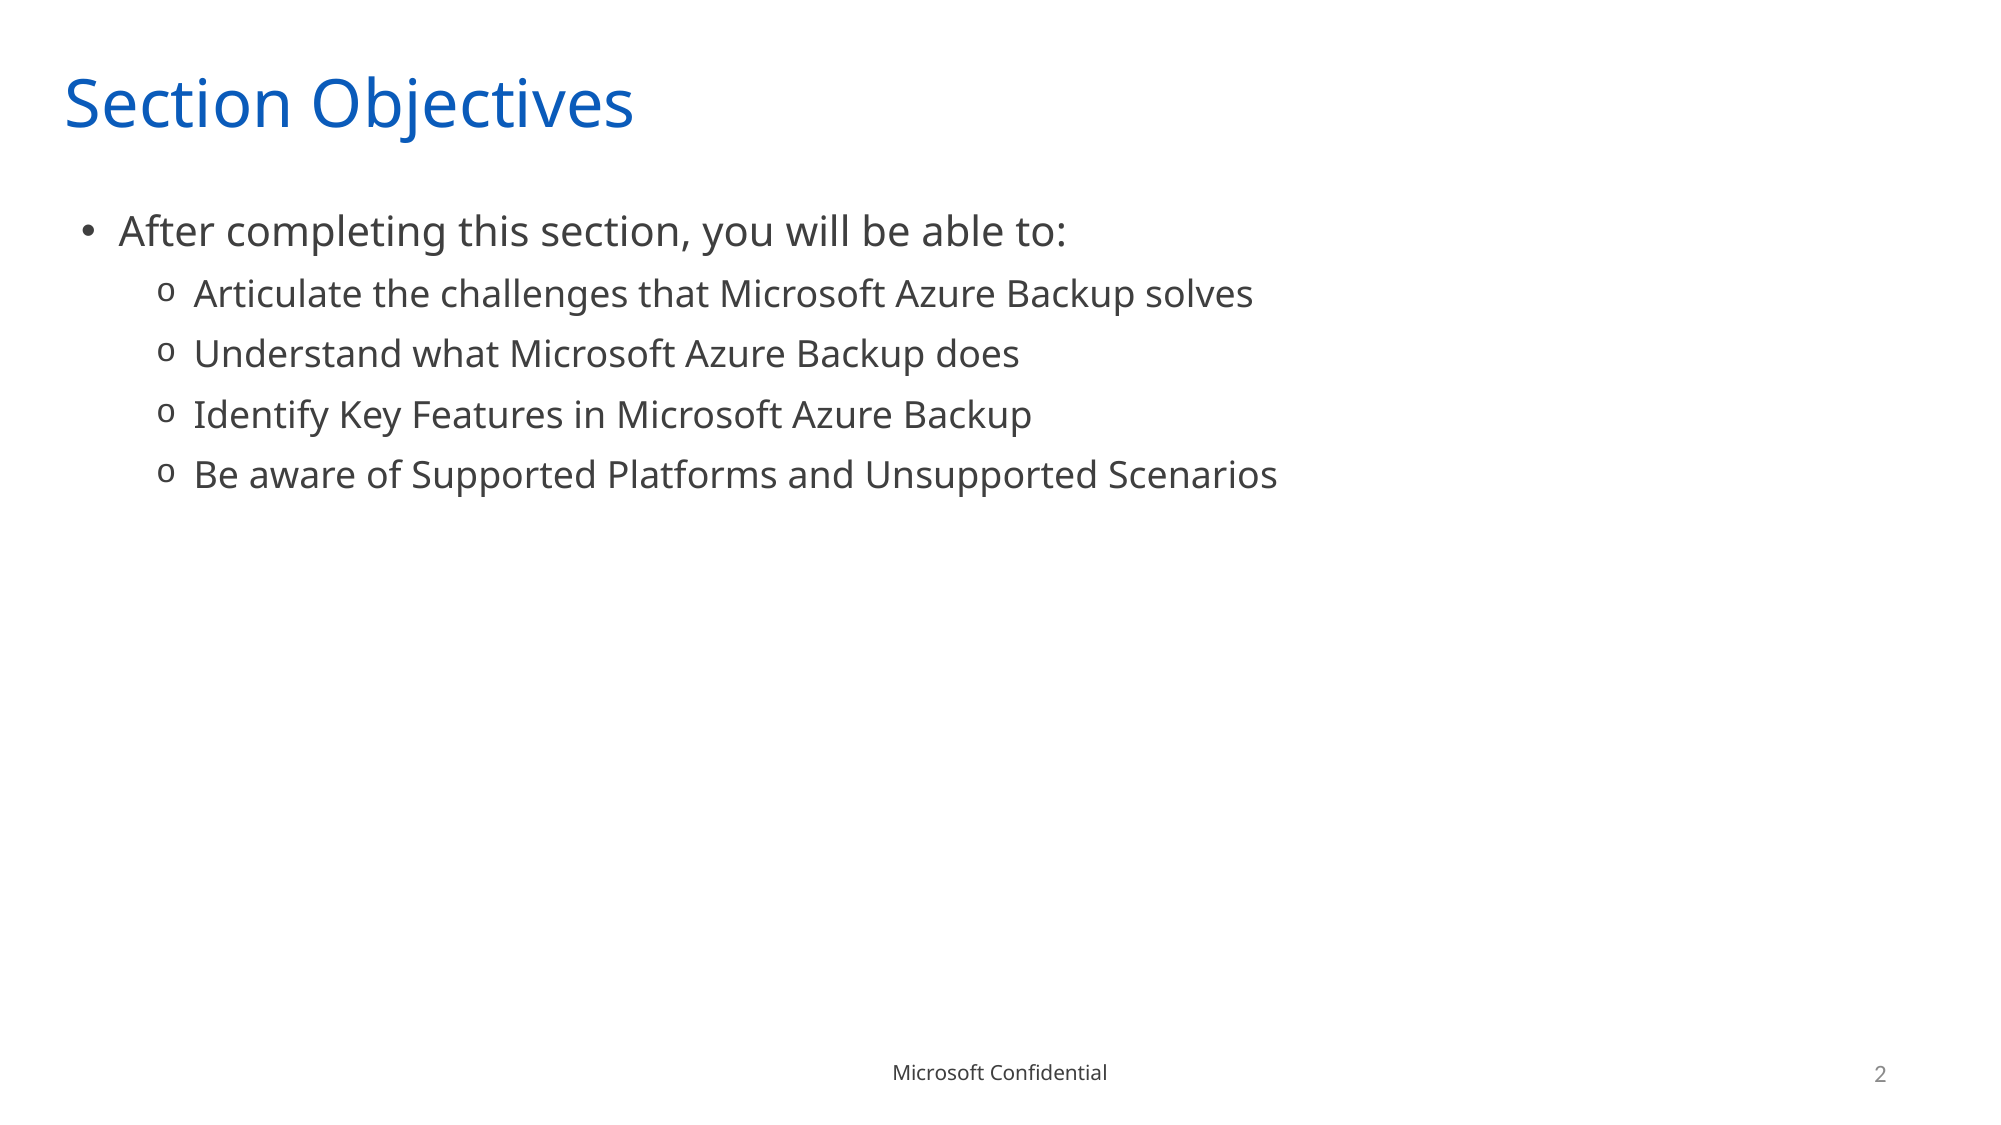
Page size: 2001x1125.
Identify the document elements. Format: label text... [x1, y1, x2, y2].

title Section Objectives [49, 49, 1899, 162]
list After completing this section, you will be able to: Articulate the challenges that Microsoft Azure Backup solves Understand what Microsoft Azure Backup does Identify Key Features in Microsoft Azure Backup Be aware of Supported Platforms and Unsupported Scenarios [66, 187, 1899, 1001]
slide_number 2 [1451, 1042, 1902, 1103]
